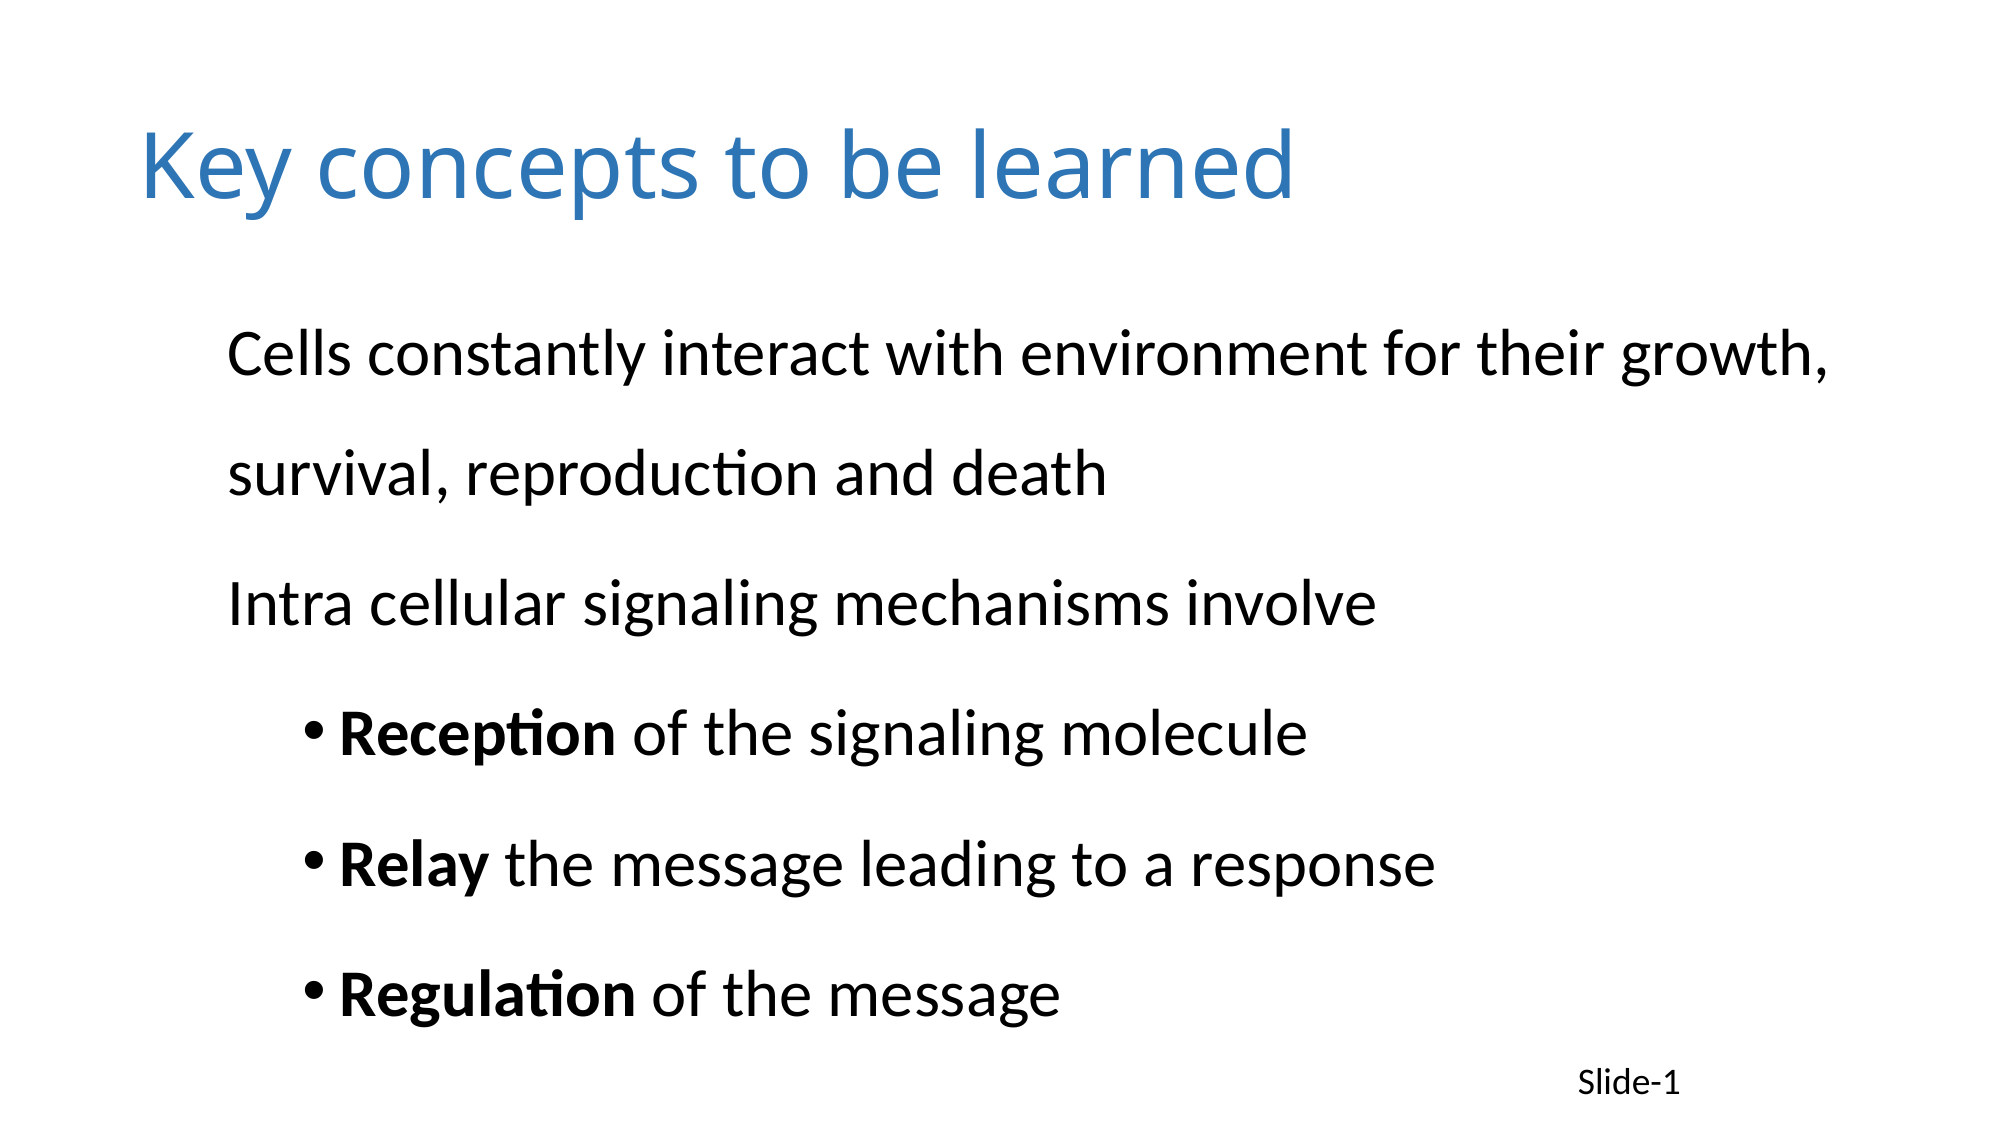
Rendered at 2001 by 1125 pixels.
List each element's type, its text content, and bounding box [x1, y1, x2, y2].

text_box Slide-1 [1563, 1049, 1979, 1110]
list Cells constantly interact with environment for their growth, survival, reproduction and death Intra cellular signaling mechanisms involve Reception of the signaling molecule Relay the message leading to a response Regulation of the message [137, 260, 1863, 1050]
title Key concepts to be learned [123, 60, 1849, 278]
